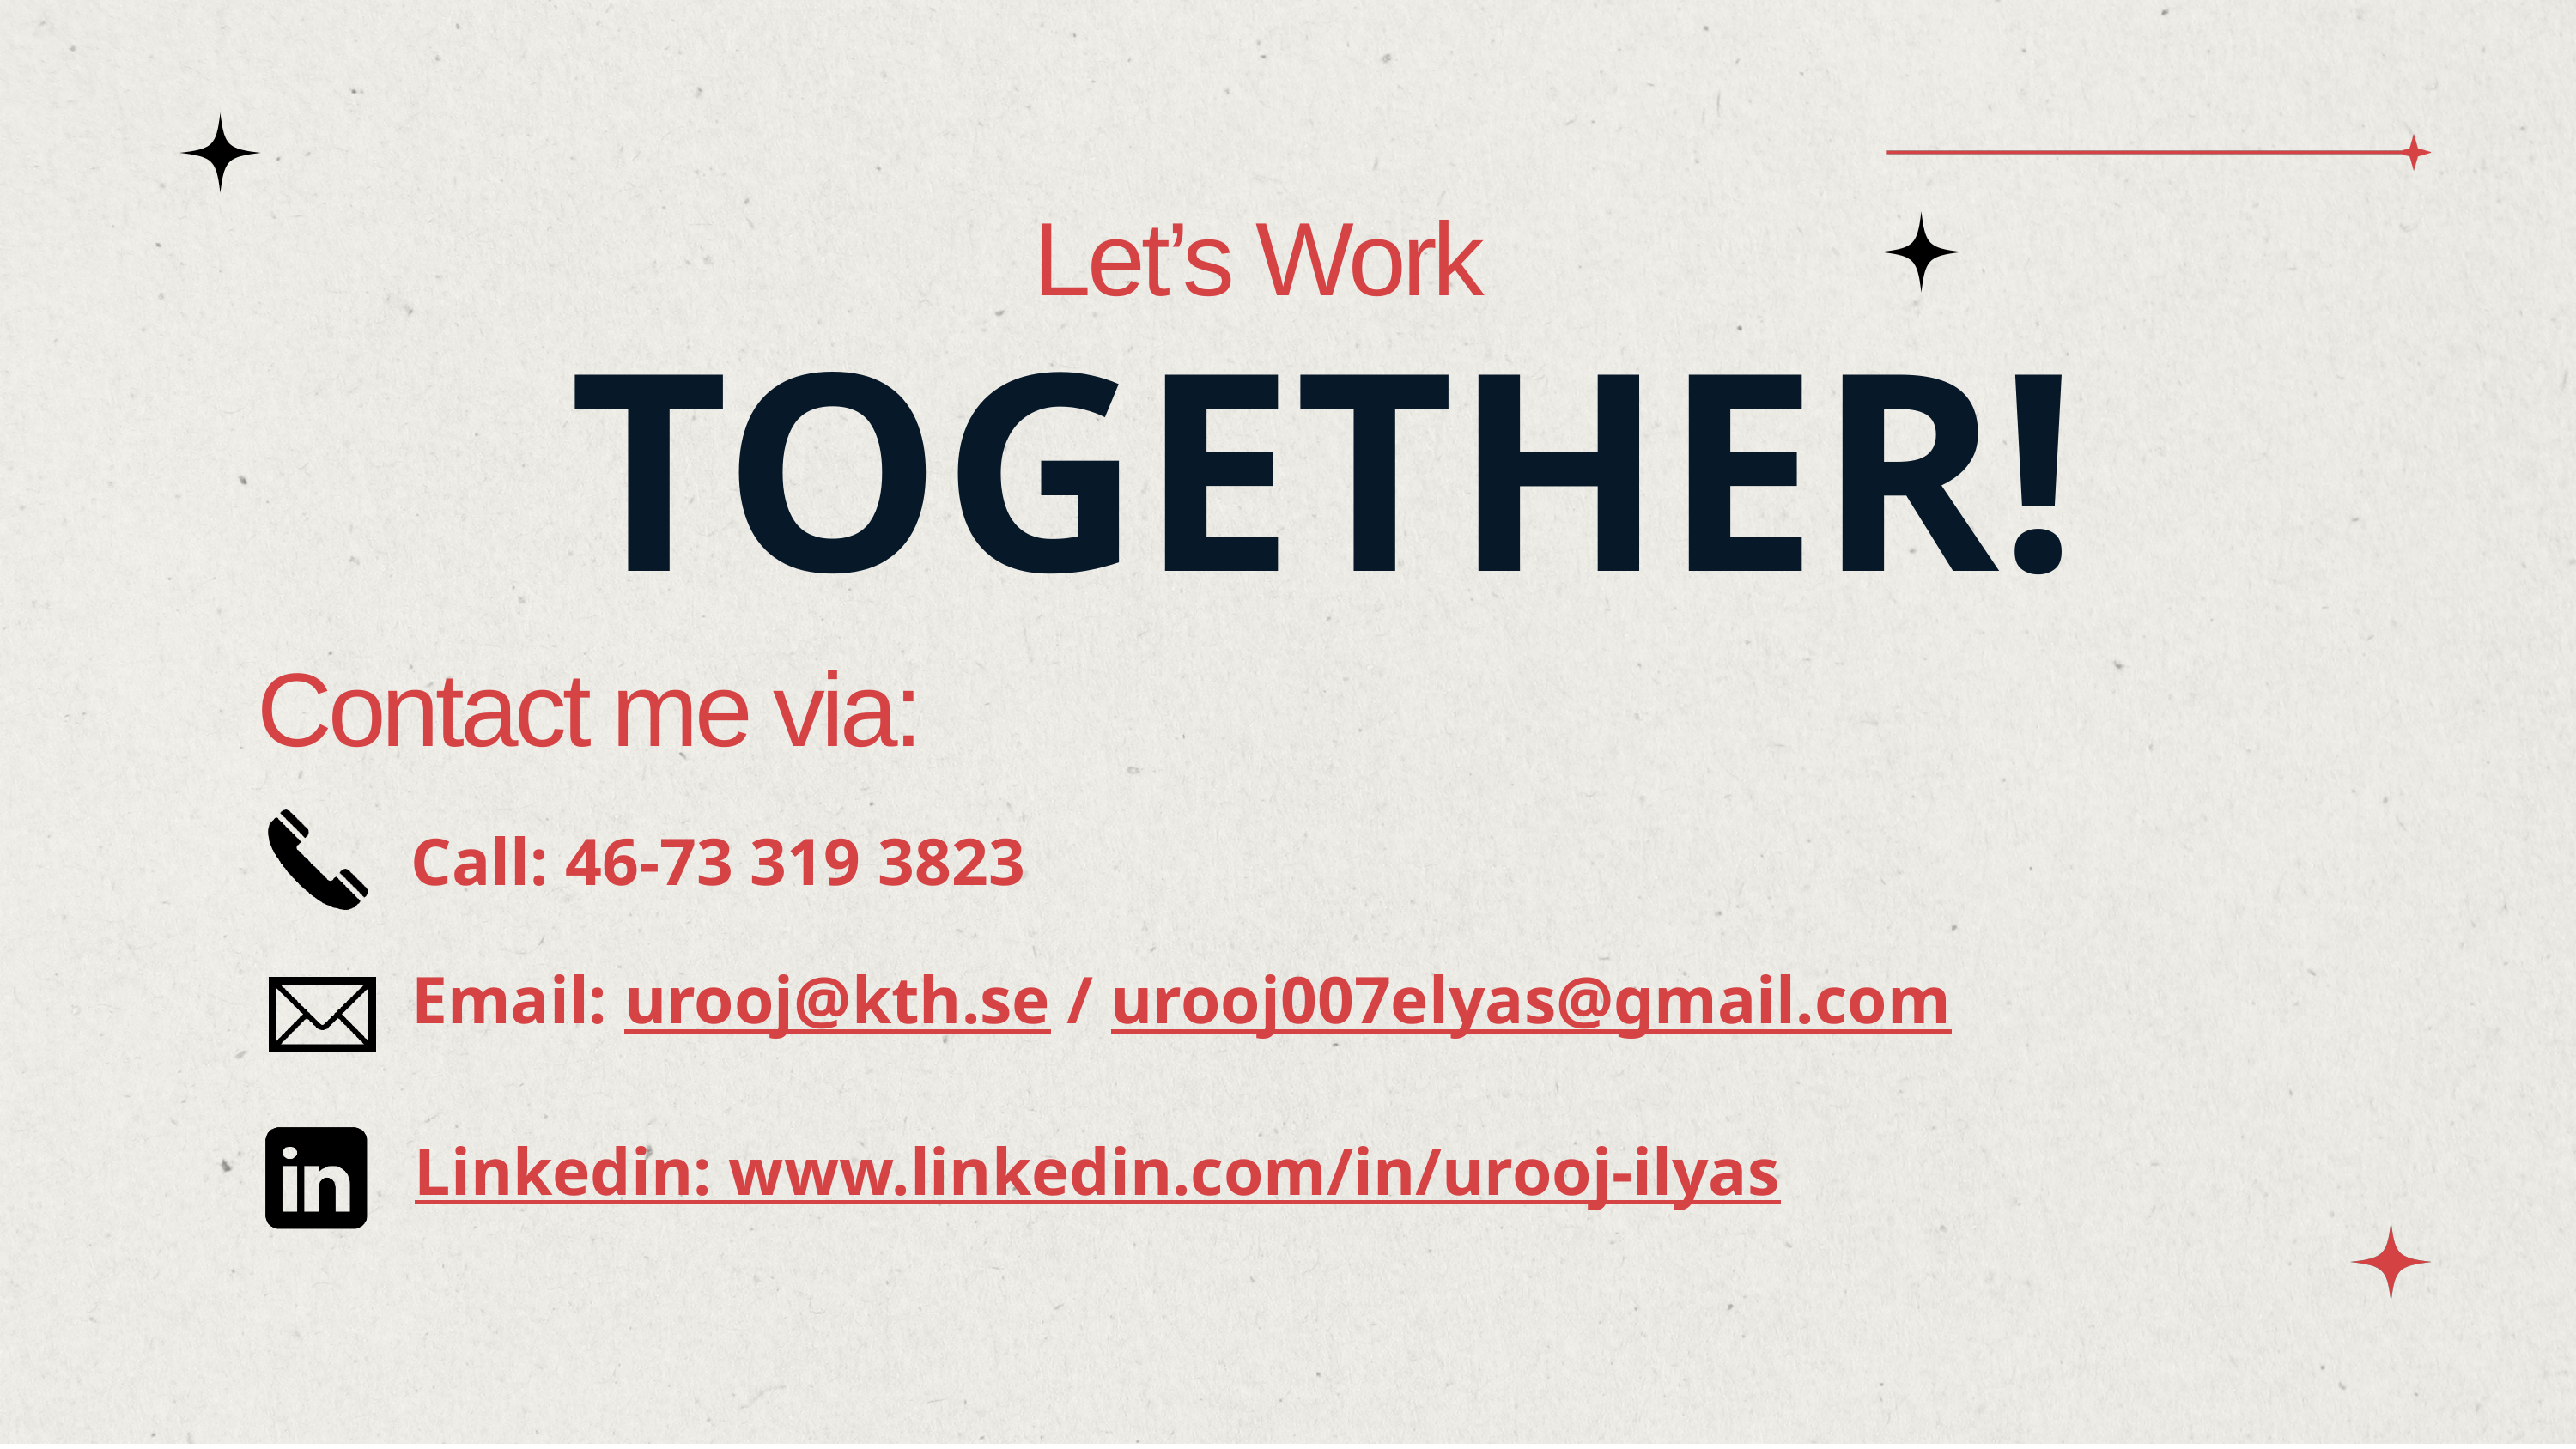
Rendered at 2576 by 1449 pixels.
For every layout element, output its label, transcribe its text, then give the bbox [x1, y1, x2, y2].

text_box [179, 112, 261, 194]
text_box Call: 46-73 319 3823 [410, 858, 1127, 899]
picture [257, 949, 387, 1079]
text_box Contact me via: [106, 621, 1073, 767]
text_box [1886, 134, 2432, 171]
text_box Linkedin: www.linkedin.com/in/urooj-ilyas [414, 1179, 1857, 1219]
text_box [1880, 211, 1962, 293]
text_box [0, 0, 2576, 1444]
picture [257, 798, 378, 920]
text_box Email: urooj@kth.se / urooj007elyas@gmail.com [411, 1008, 2212, 1048]
text_box Let’s Work [1015, 170, 1504, 317]
text_box TOGETHER! [436, 241, 2211, 627]
text_box [2350, 1222, 2432, 1302]
picture [255, 1117, 377, 1239]
